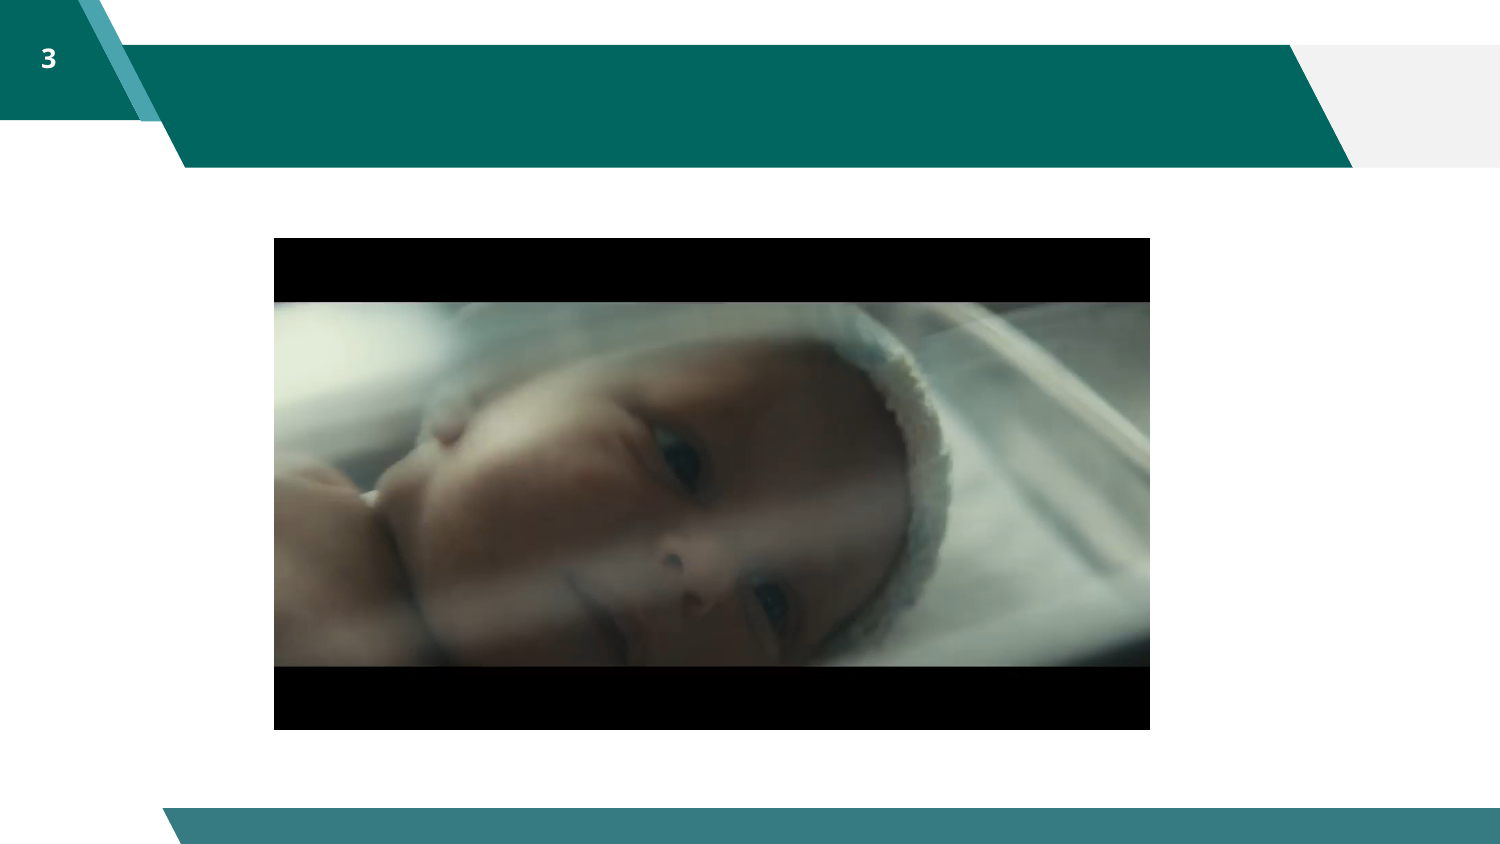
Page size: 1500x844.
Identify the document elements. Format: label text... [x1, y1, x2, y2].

slide_number 3 [0, 0, 98, 121]
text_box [273, 237, 1151, 731]
